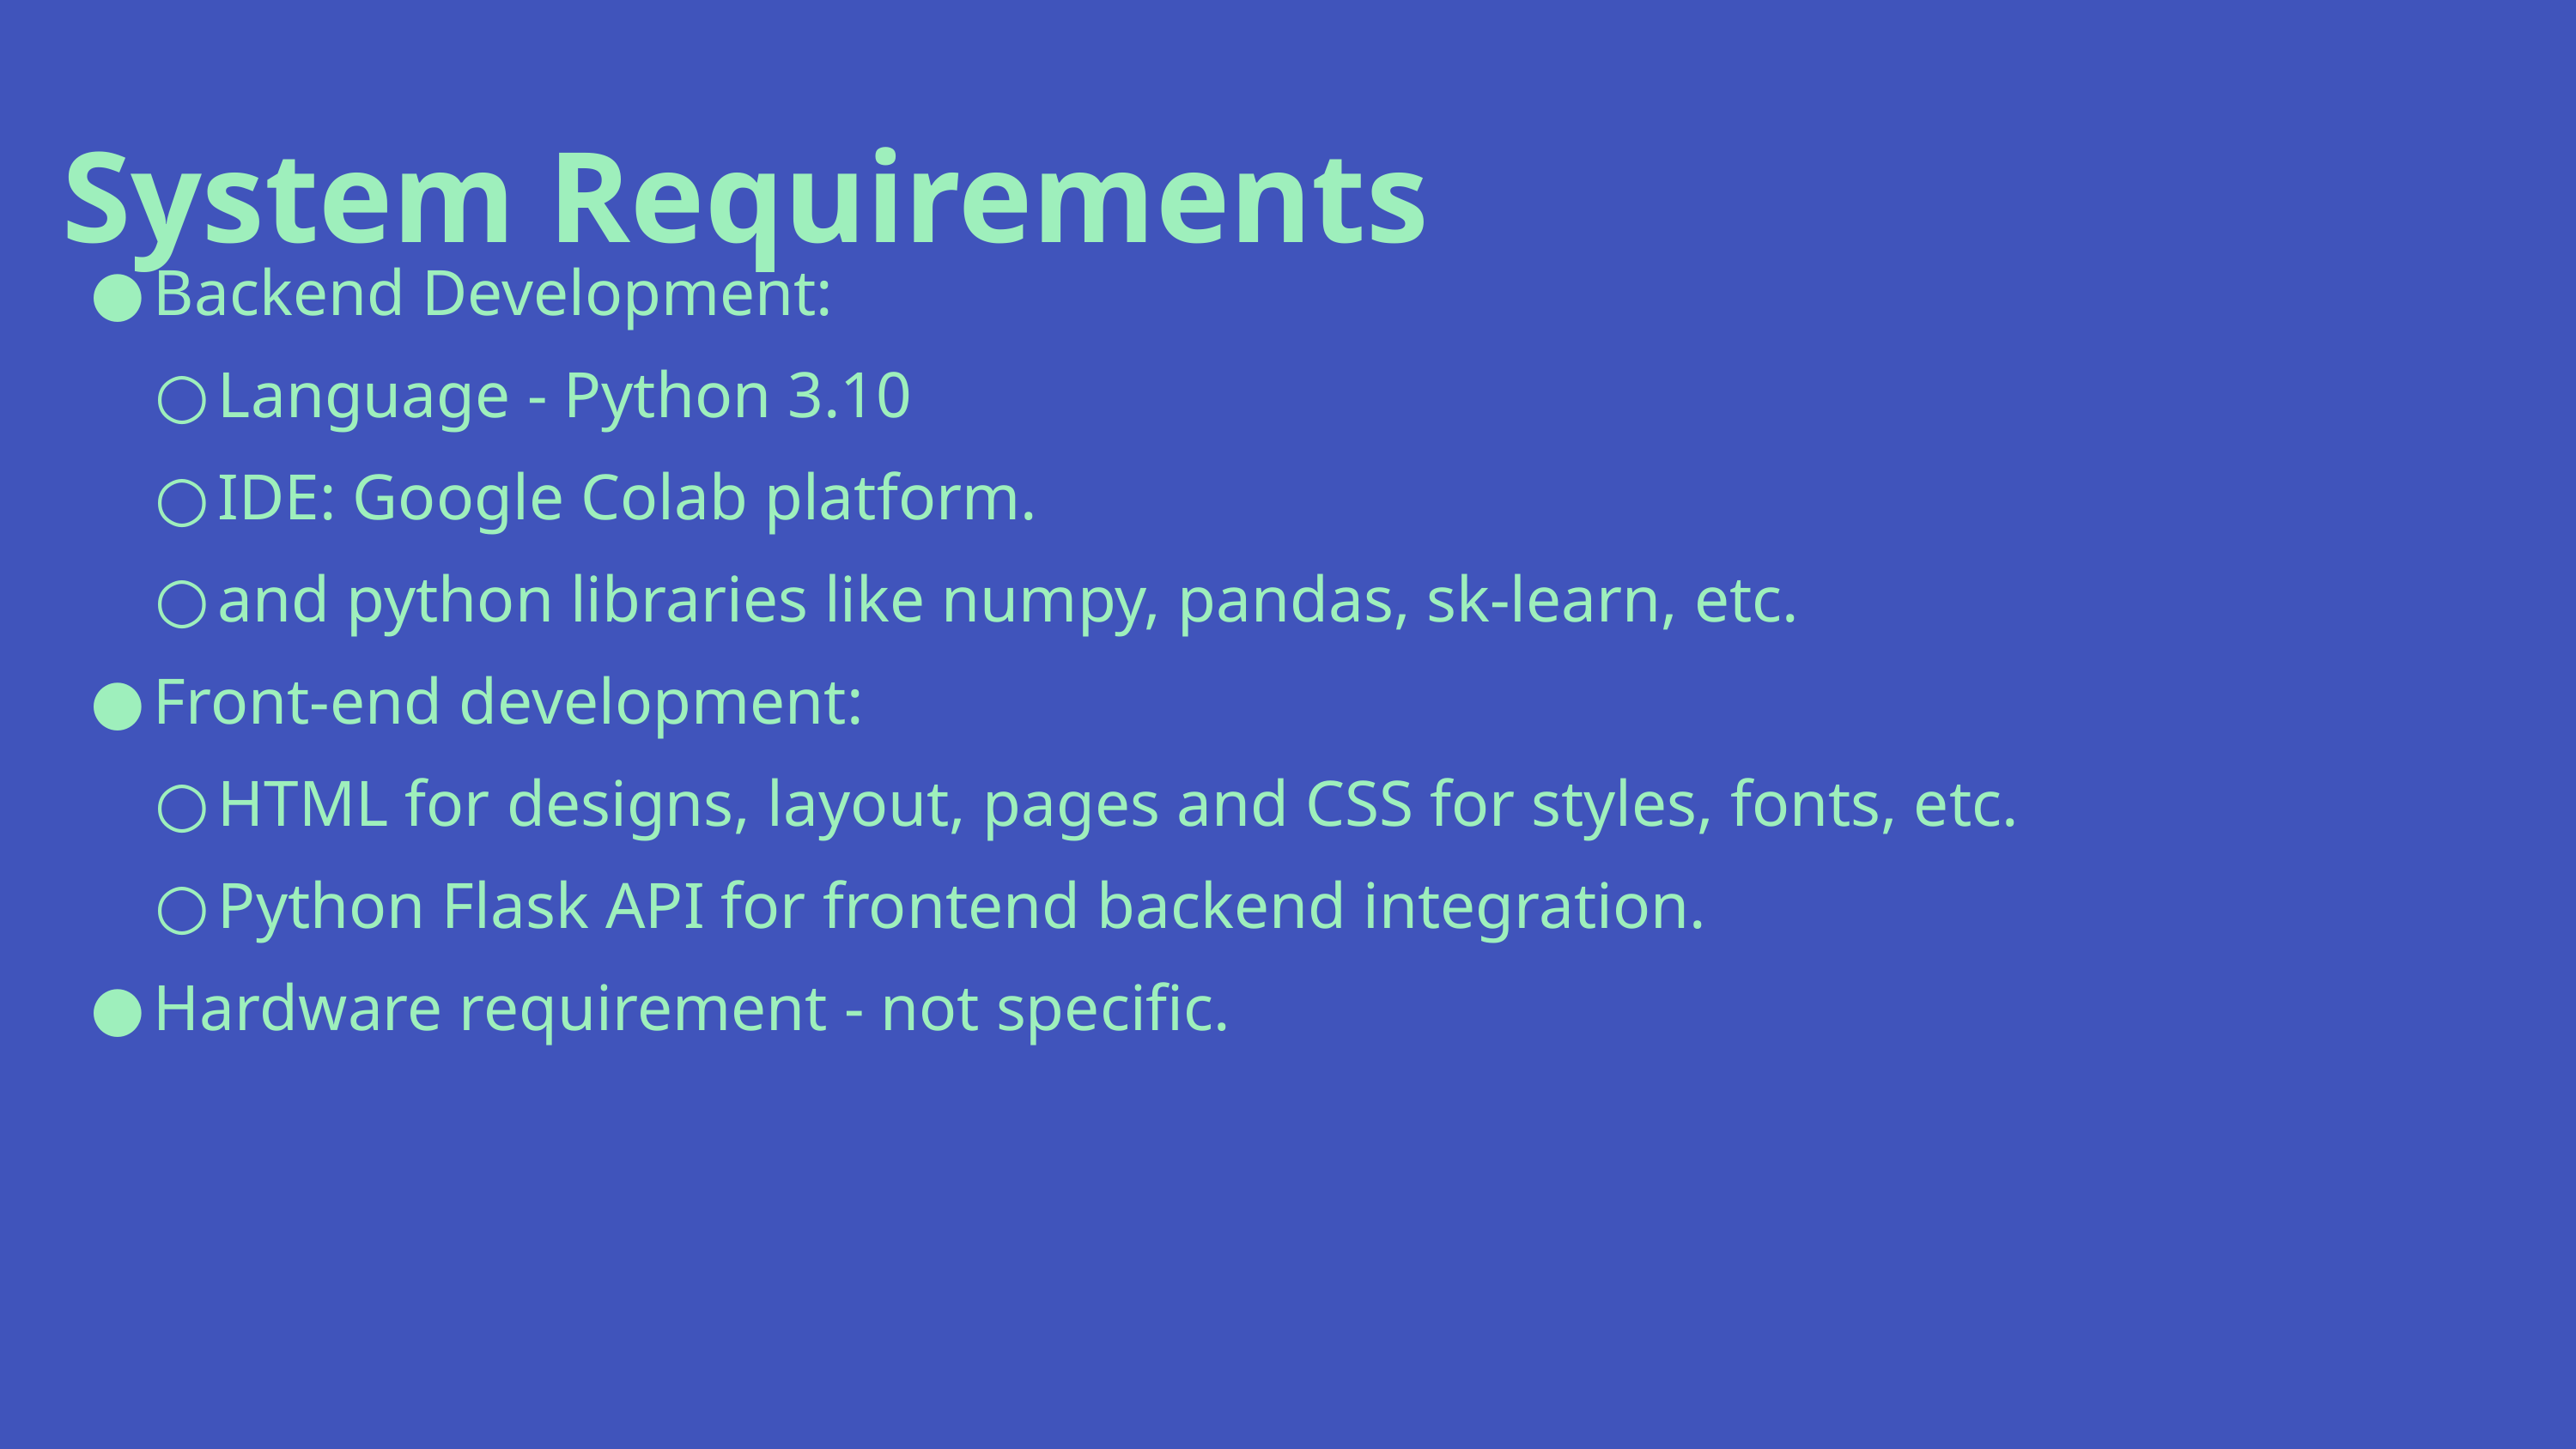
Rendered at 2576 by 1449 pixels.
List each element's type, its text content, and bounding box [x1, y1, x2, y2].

text_box System Requirements [62, 61, 2004, 268]
text_box Backend Development: Language - Python 3.10 IDE: Google Colab platform. and python libraries like numpy, pandas, sk-learn, etc. Front-end development: HTML for designs, layout, pages and CSS for styles, fonts, etc. Python Flask API for frontend backend integration. Hardware requirement - not specific. [76, 213, 2542, 1057]
